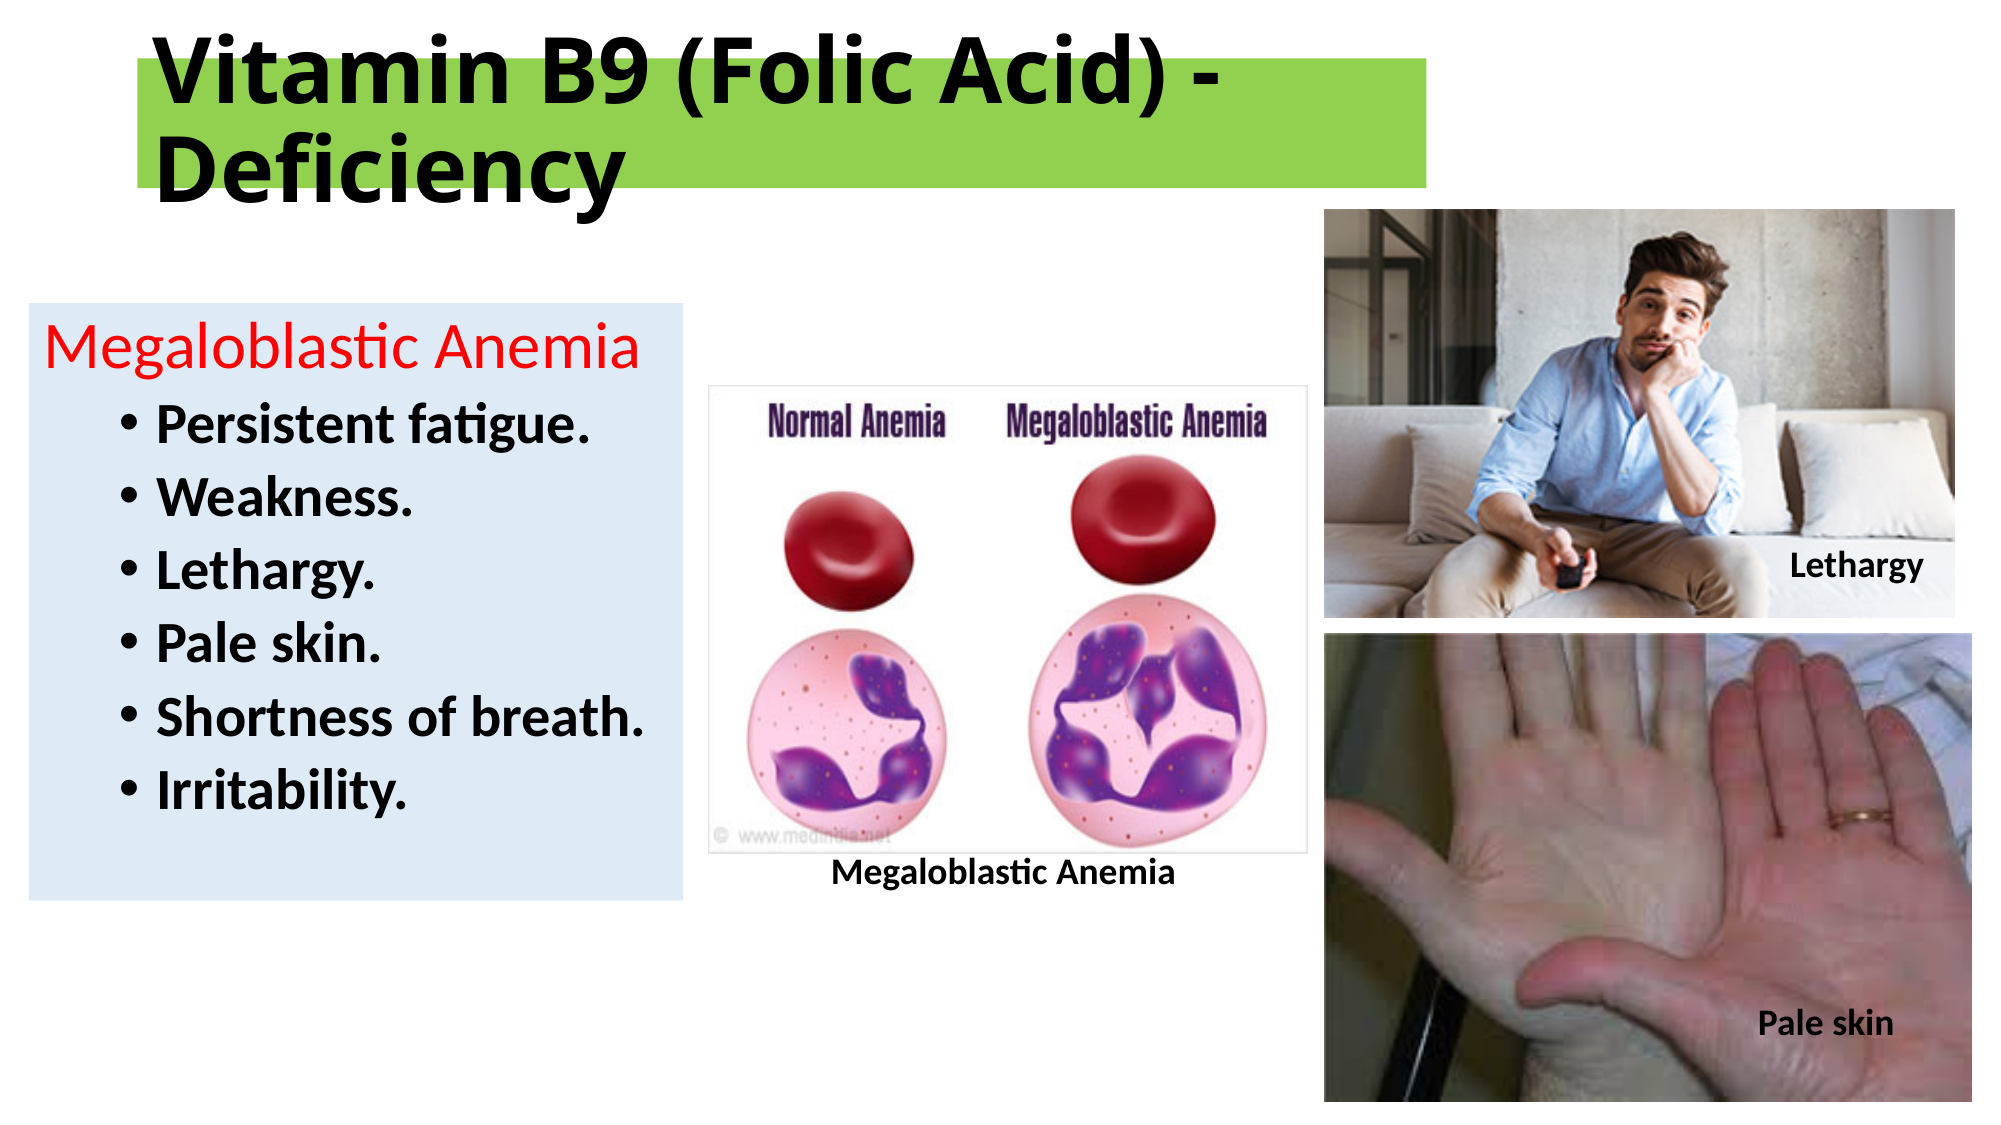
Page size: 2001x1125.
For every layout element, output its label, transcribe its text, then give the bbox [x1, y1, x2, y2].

title Vitamin B9 (Folic Acid) - Deficiency [137, 58, 1427, 189]
list Megaloblastic Anemia Persistent fatigue. Weakness. Lethargy. Pale skin. Shortness of breath. Irritability. [28, 303, 684, 901]
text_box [708, 209, 1972, 1102]
